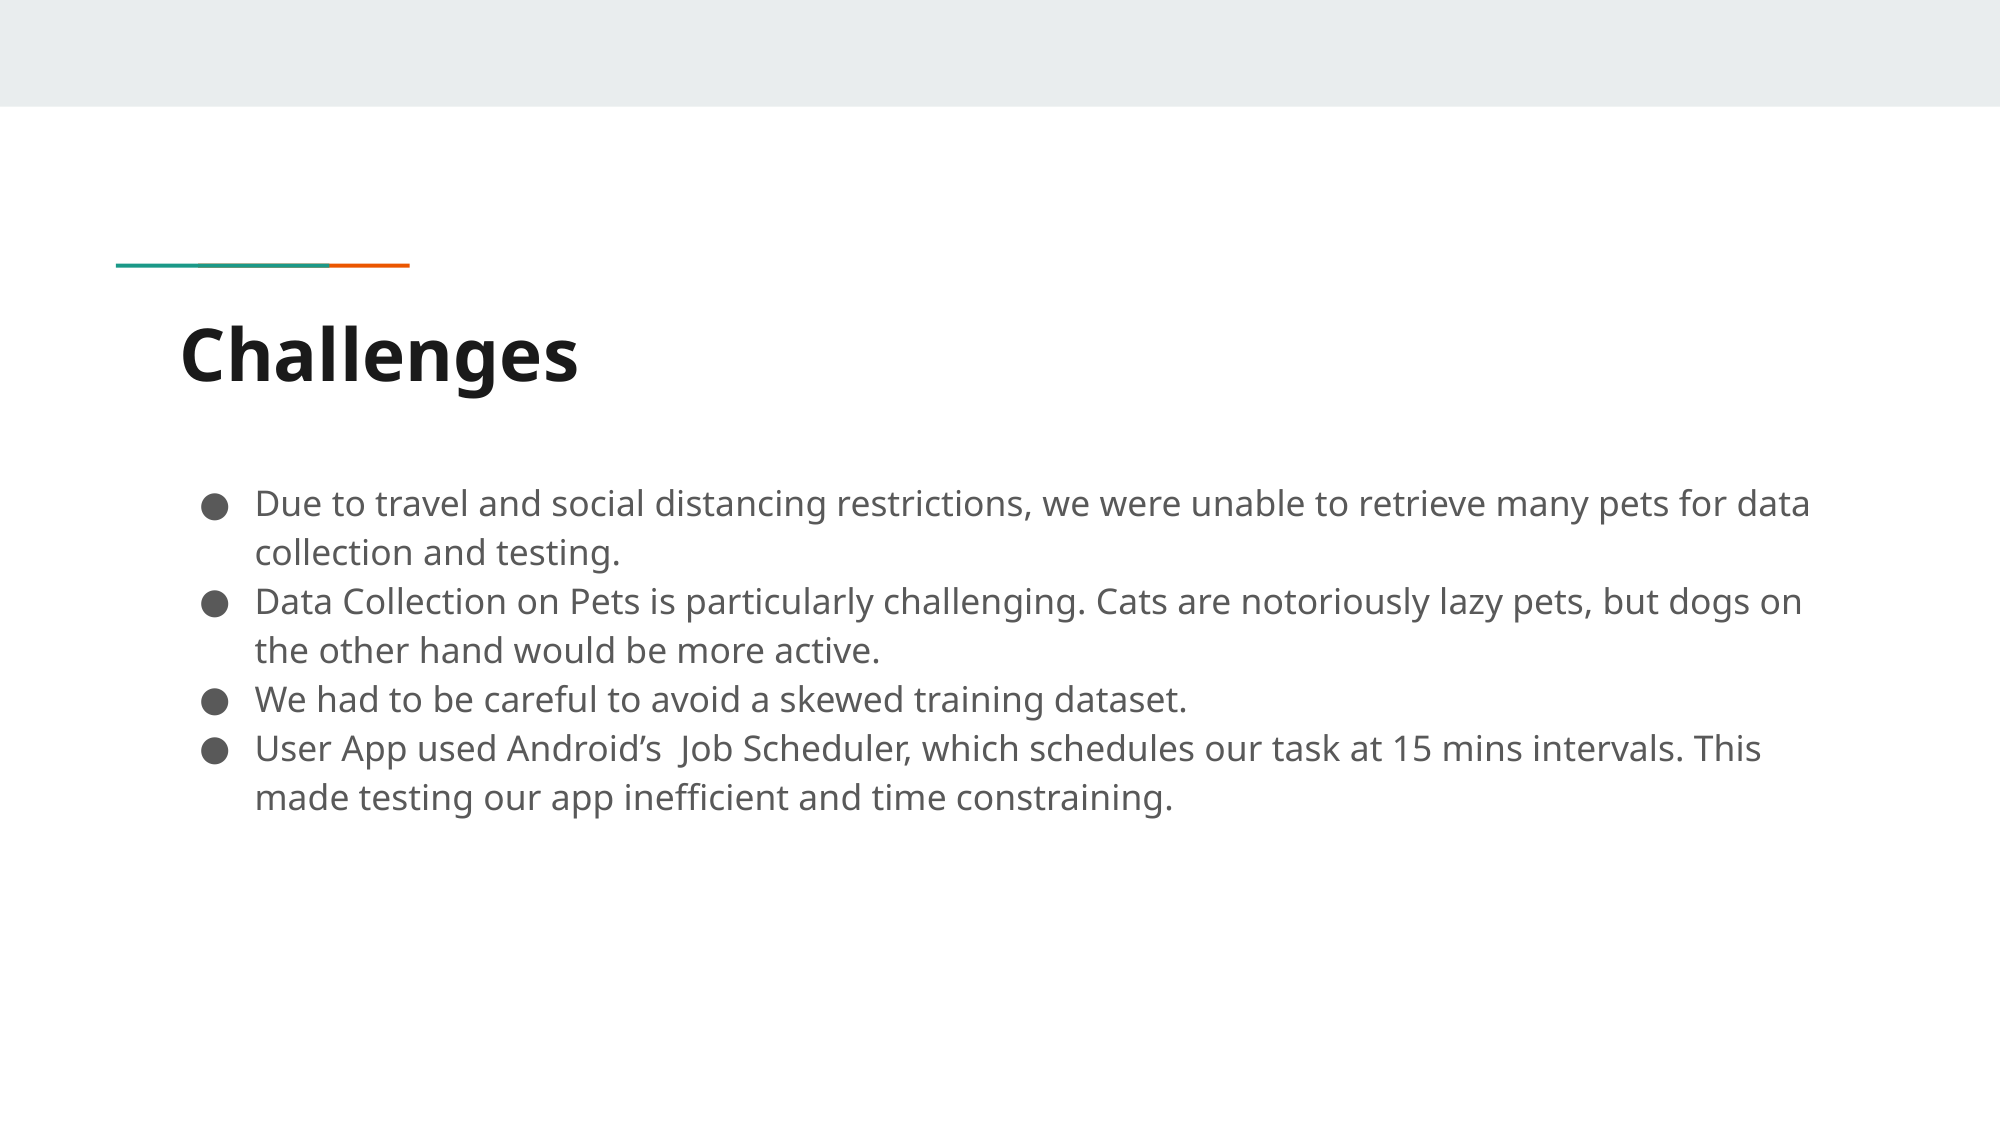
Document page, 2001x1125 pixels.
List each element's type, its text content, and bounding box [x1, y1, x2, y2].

list Due to travel and social distancing restrictions, we were unable to retrieve many pets for data collection and testing. Data Collection on Pets is particularly challenging. Cats are notoriously lazy pets, but dogs on the other hand would be more active. We had to be careful to avoid a skewed training dataset. User App used Android’s Job Scheduler, which schedules our task at 15 mins intervals. This made testing our app inefficient and time constraining. [159, 454, 1842, 950]
title Challenges [159, 288, 1842, 406]
